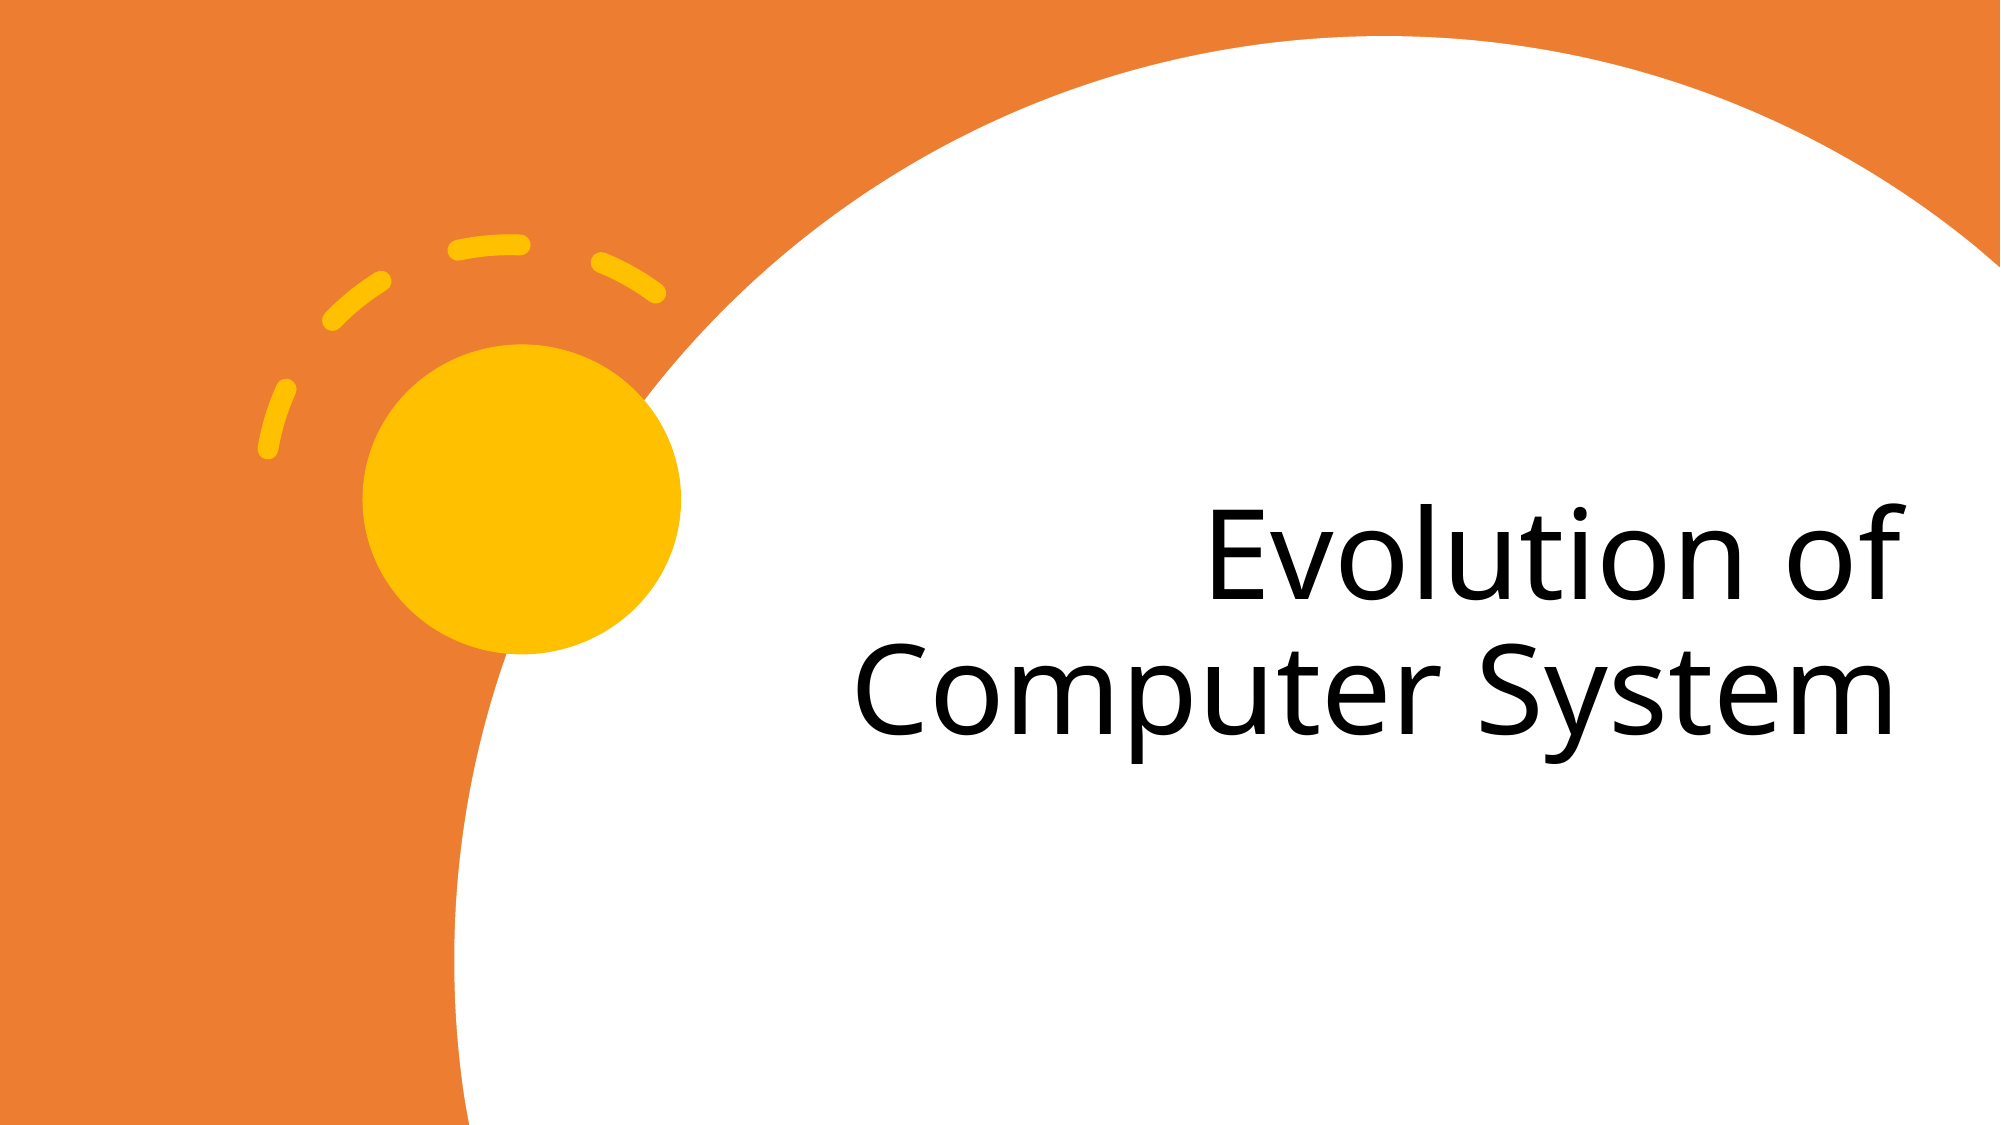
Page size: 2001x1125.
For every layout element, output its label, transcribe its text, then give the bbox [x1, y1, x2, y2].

text_box [0, 0, 2000, 1125]
text_box [267, 244, 676, 490]
title Evolution of Computer System [662, 318, 1917, 770]
text_box [453, 35, 2000, 1125]
text_box [361, 373, 662, 656]
